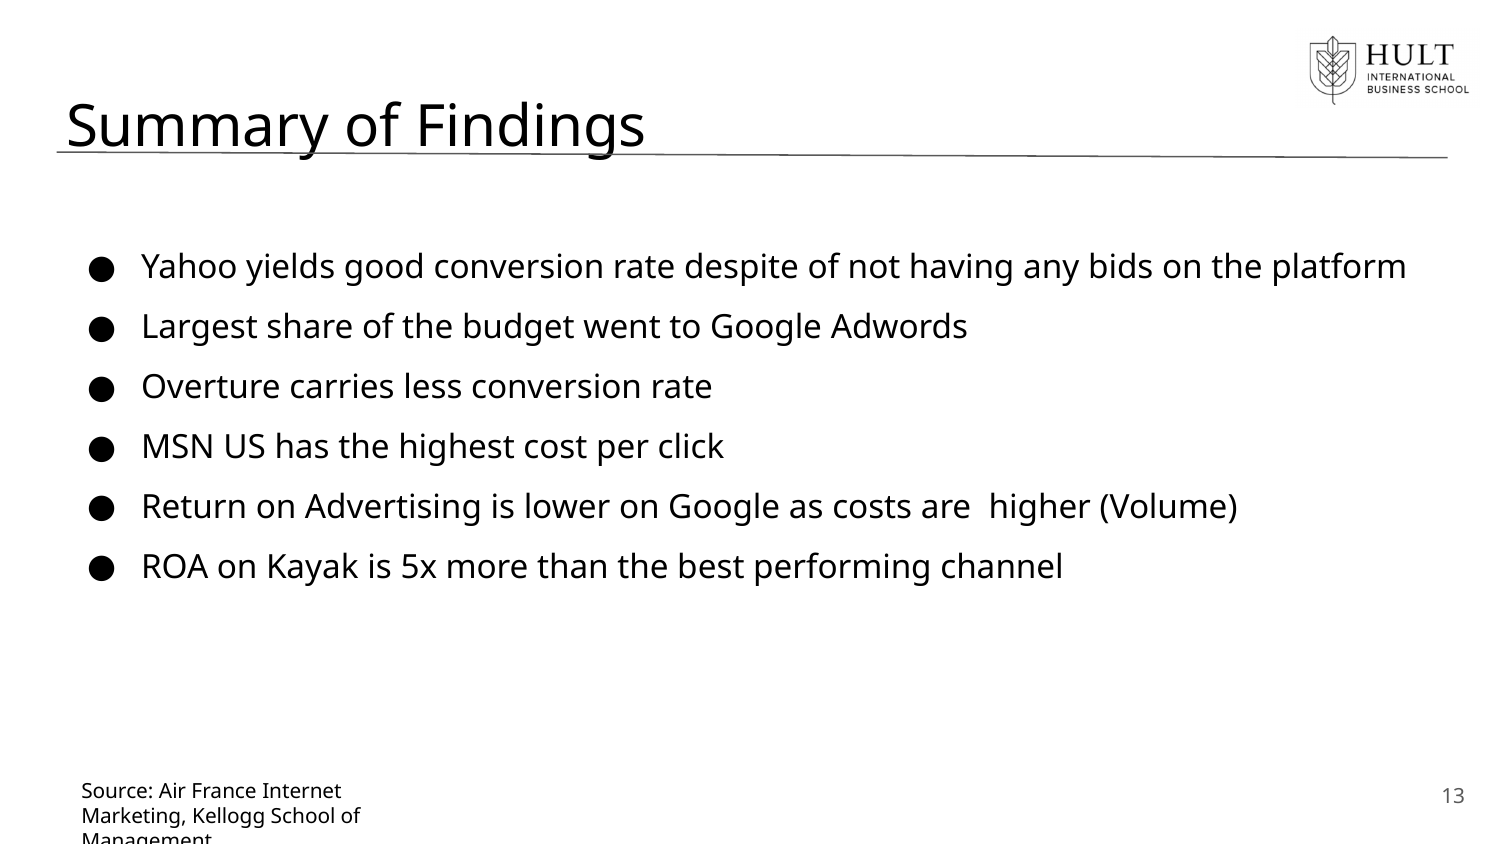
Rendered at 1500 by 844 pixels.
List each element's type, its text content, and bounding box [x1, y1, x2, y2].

text_box Source: Air France Internet Marketing, Kellogg School of Management [66, 762, 457, 832]
title Summary of Findings [51, 159, 1449, 167]
picture [1295, 28, 1481, 108]
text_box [56, 151, 1449, 158]
list Yahoo yields good conversion rate despite of not having any bids on the platform Largest share of the budget went to Google Adwords Overture carries less conversion rate MSN US has the highest cost per click Return on Advertising is lower on Google as costs are higher (Volume) ROA on Kayak is 5x more than the best performing channel [51, 210, 1449, 750]
title Summary of Findings [51, 72, 1449, 157]
slide_number 13 [1389, 764, 1480, 830]
